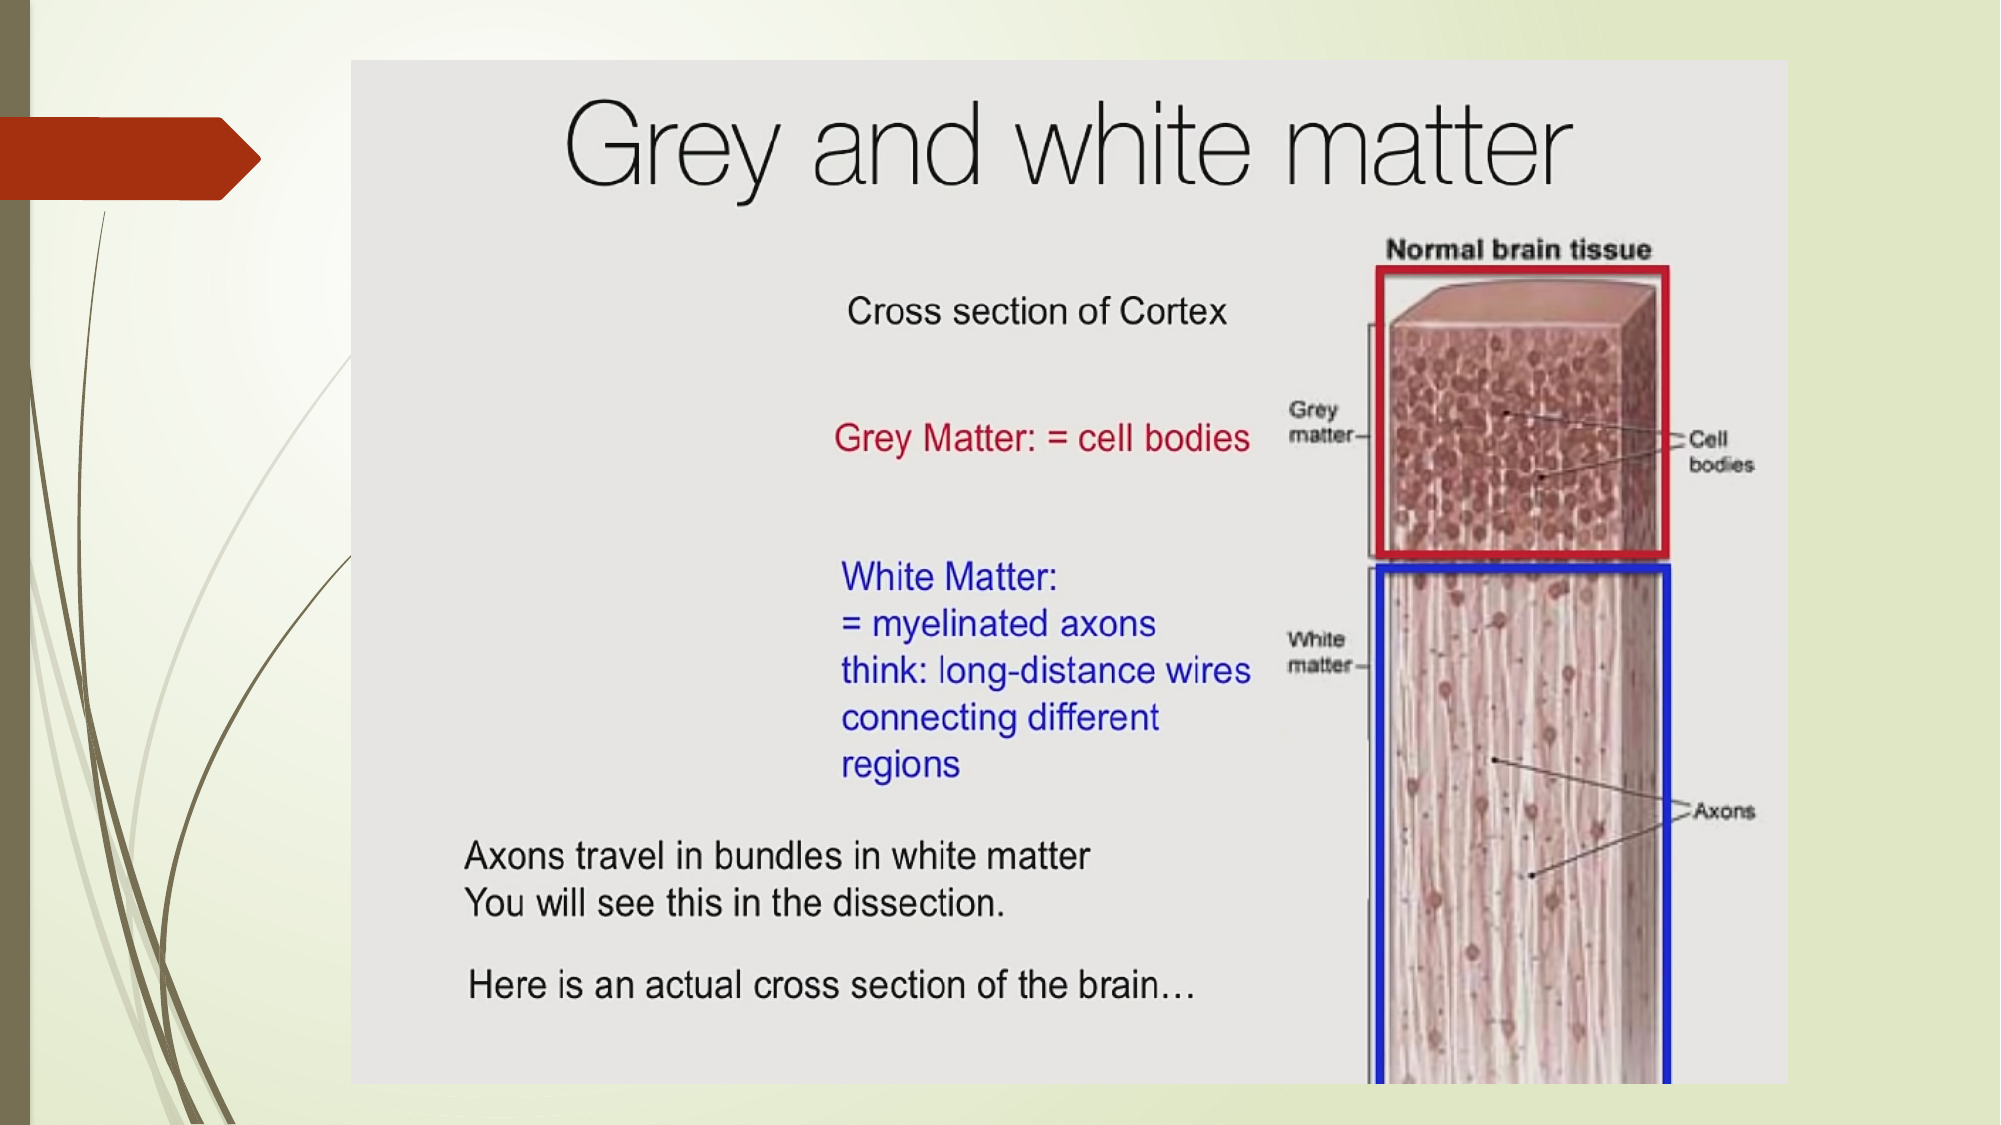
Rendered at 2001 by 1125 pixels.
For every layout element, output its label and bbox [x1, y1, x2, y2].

picture [351, 59, 1788, 1084]
